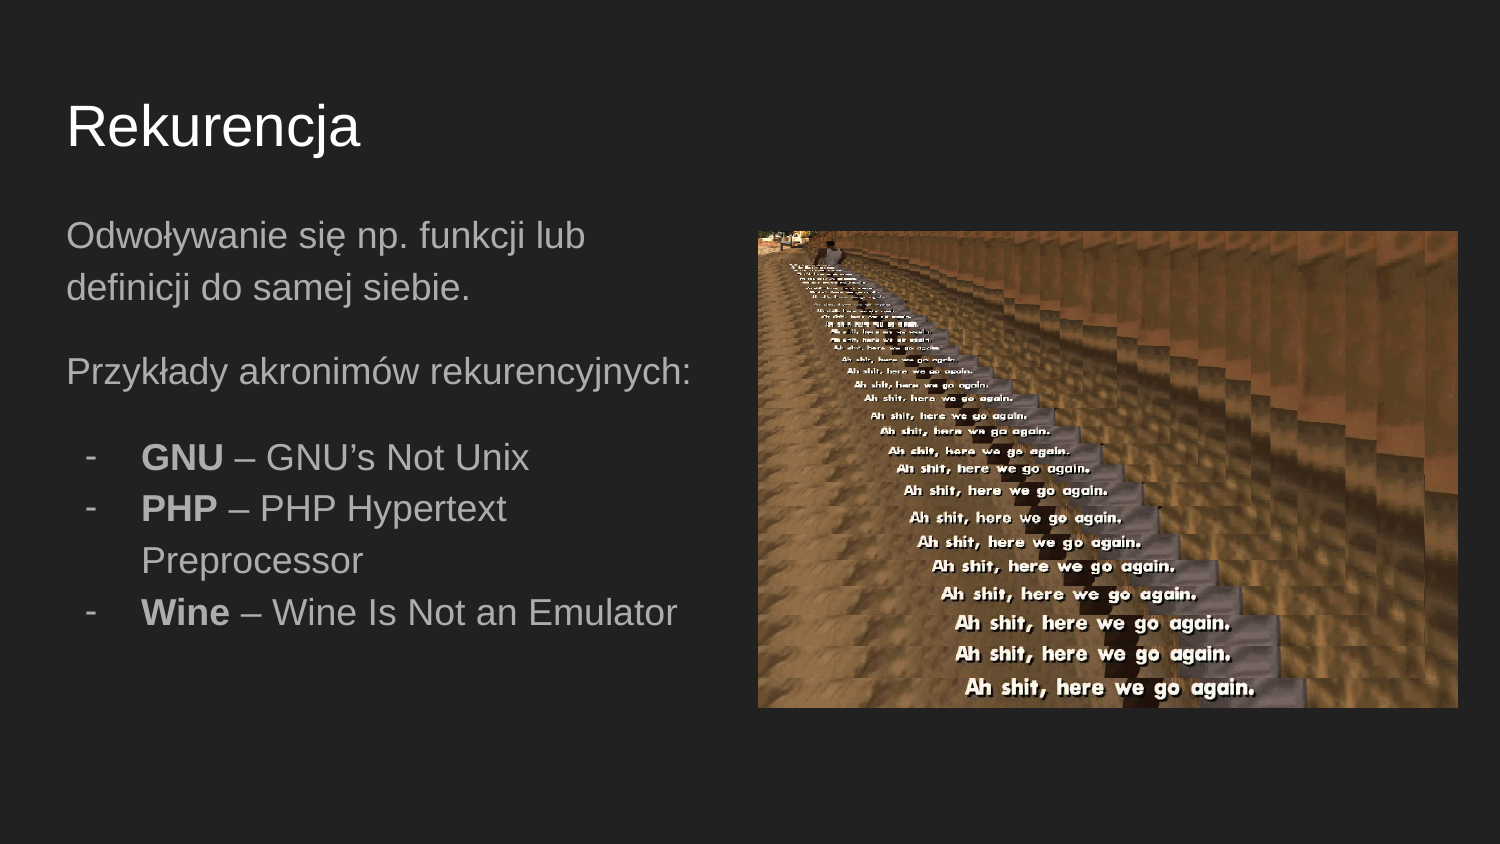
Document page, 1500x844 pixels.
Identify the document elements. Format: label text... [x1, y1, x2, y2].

picture [758, 231, 1458, 708]
list Odwoływanie się np. funkcji lub definicji do samej siebie. Przykłady akronimów rekurencyjnych: GNU – GNU’s Not Unix PHP – PHP Hypertext Preprocessor Wine – Wine Is Not an Emulator [51, 189, 708, 750]
title Rekurencja [51, 72, 1449, 167]
